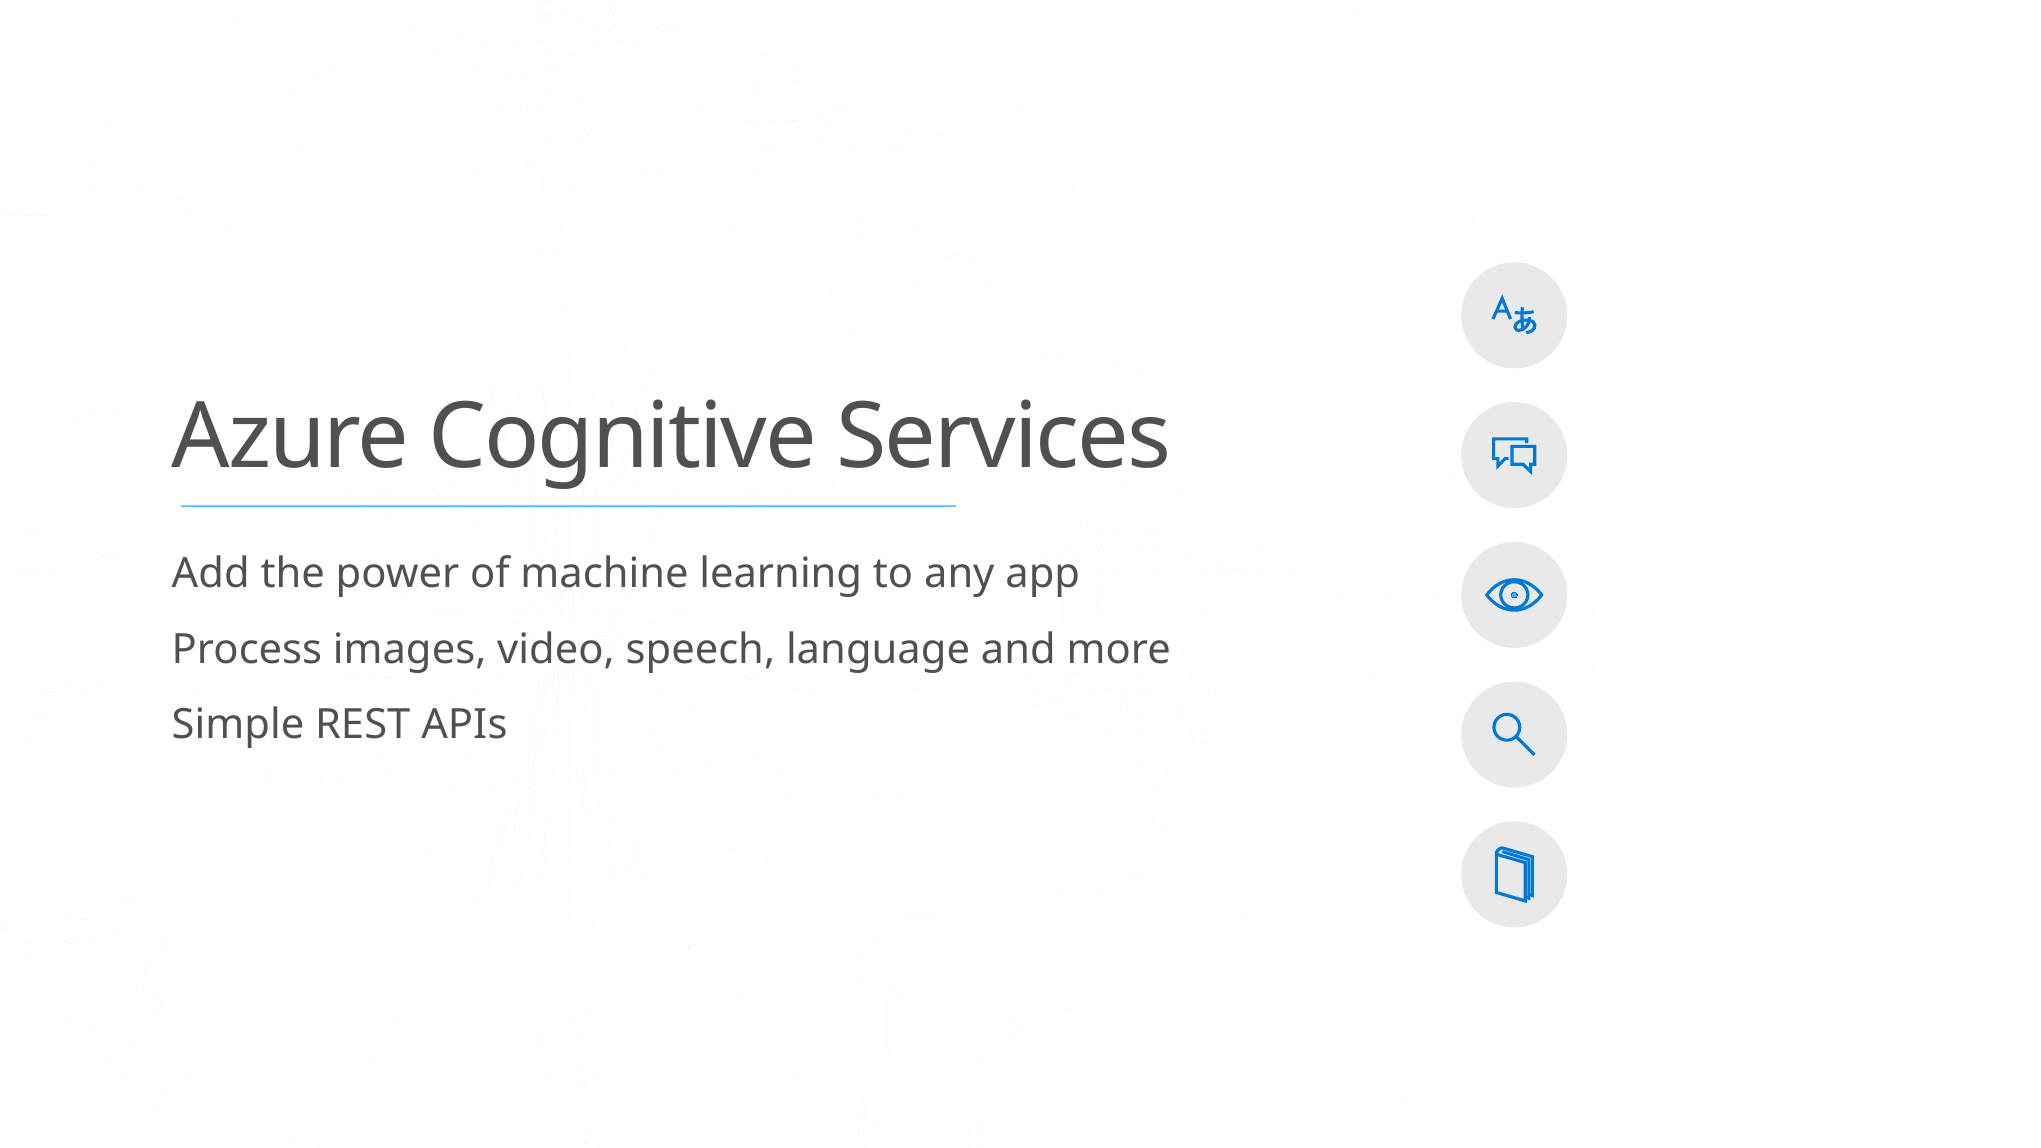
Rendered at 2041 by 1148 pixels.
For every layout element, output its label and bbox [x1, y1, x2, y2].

text_box [1460, 203, 2041, 962]
picture [0, 0, 1827, 1148]
